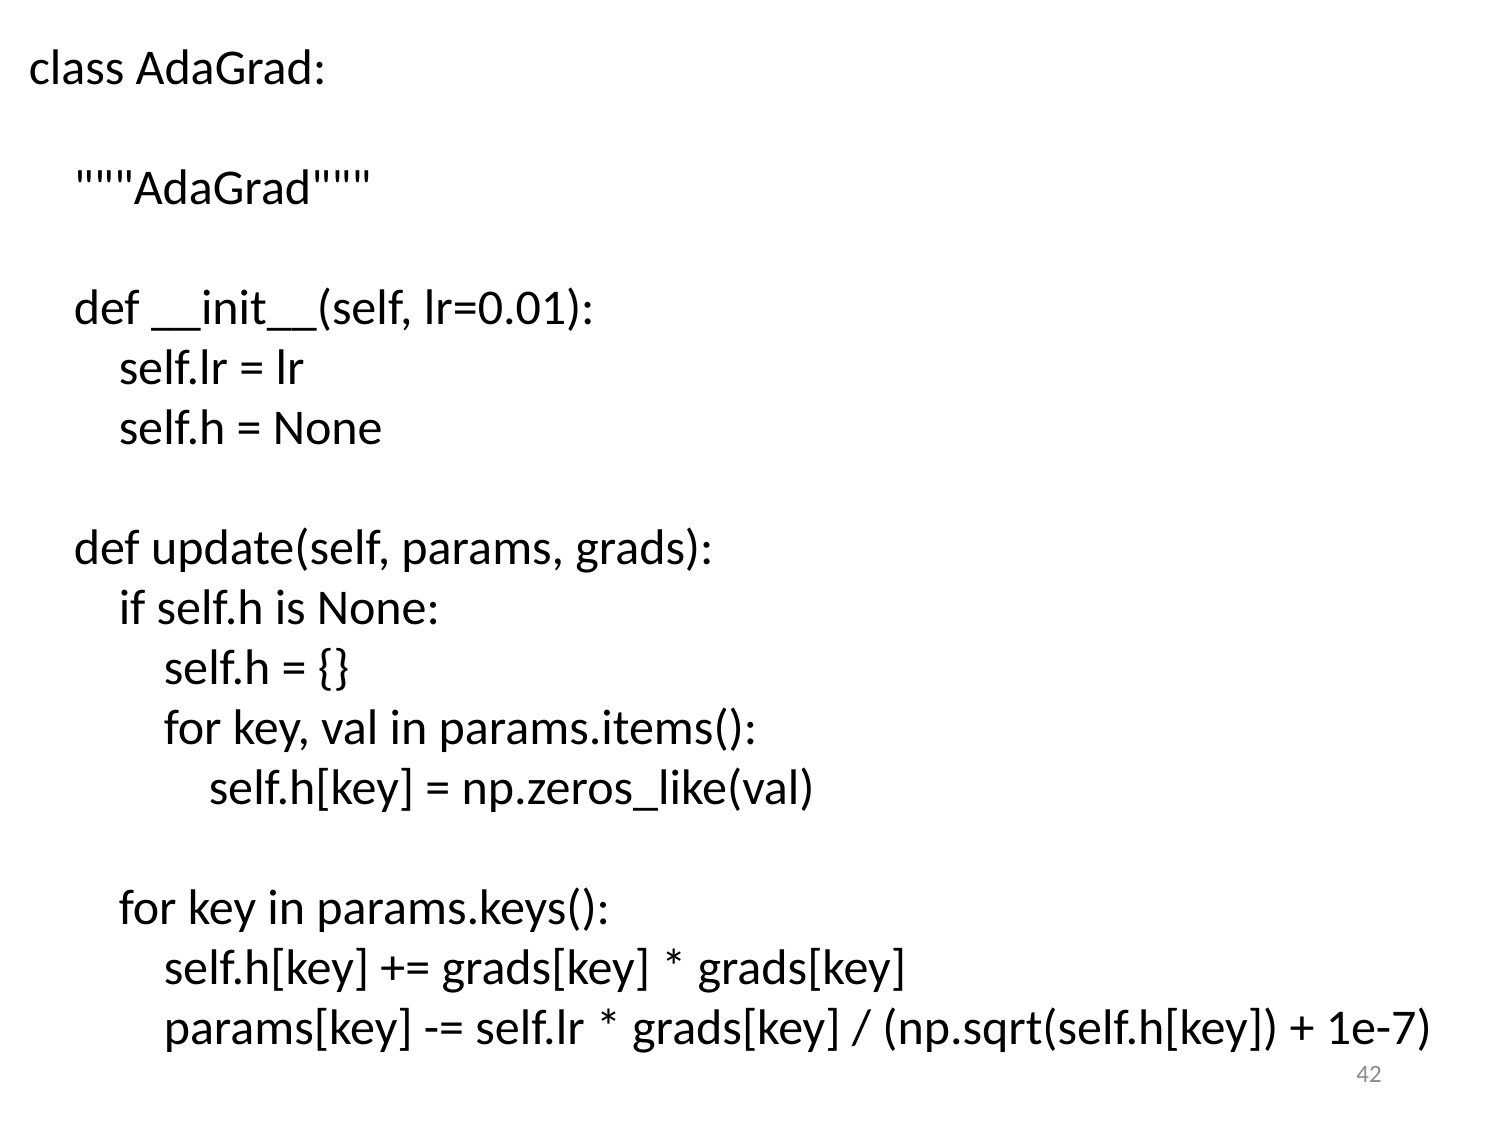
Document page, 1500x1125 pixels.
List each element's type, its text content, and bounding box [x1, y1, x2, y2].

text_box class AdaGrad: """AdaGrad""" def __init__(self, lr=0.01): self.lr = lr self.h = None def update(self, params, grads): if self.h is None: self.h = {} for key, val in params.items(): self.h[key] = np.zeros_like(val) for key in params.keys(): self.h[key] += grads[key] * grads[key] params[key] -= self.lr * grads[key] / (np.sqrt(self.h[key]) + 1e-7) [13, 27, 1458, 1063]
slide_number 42 [1059, 1063, 1397, 1103]
